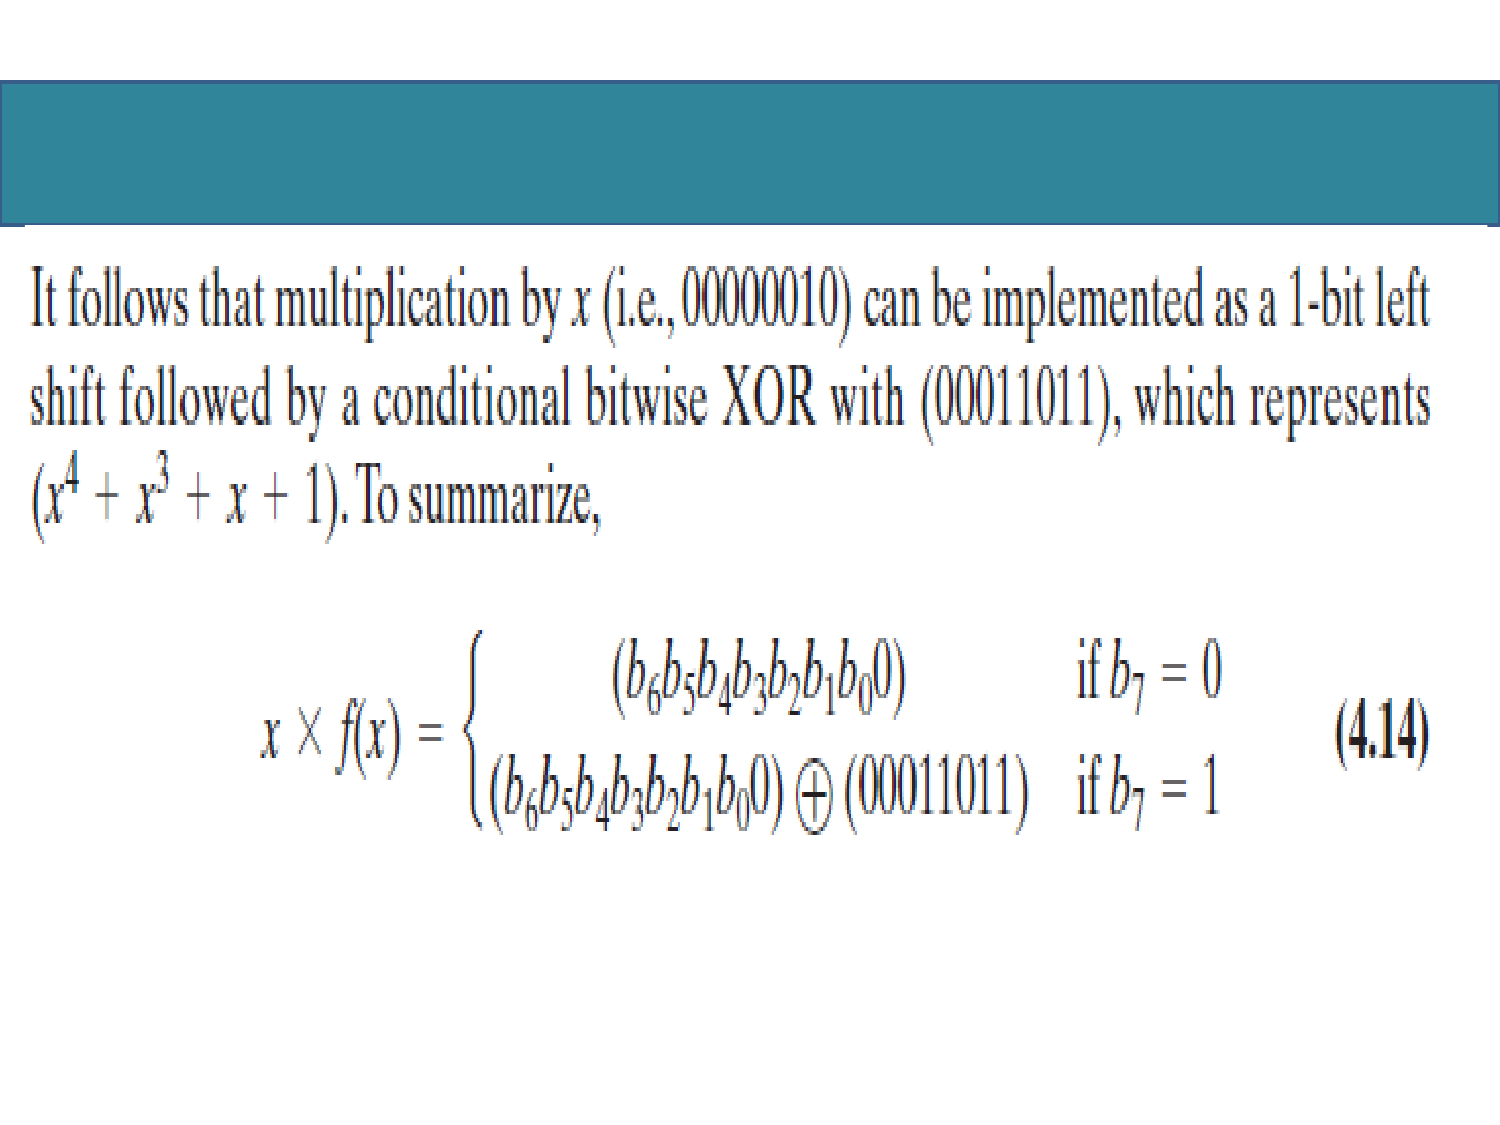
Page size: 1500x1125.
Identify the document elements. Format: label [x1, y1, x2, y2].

picture [24, 224, 1488, 913]
